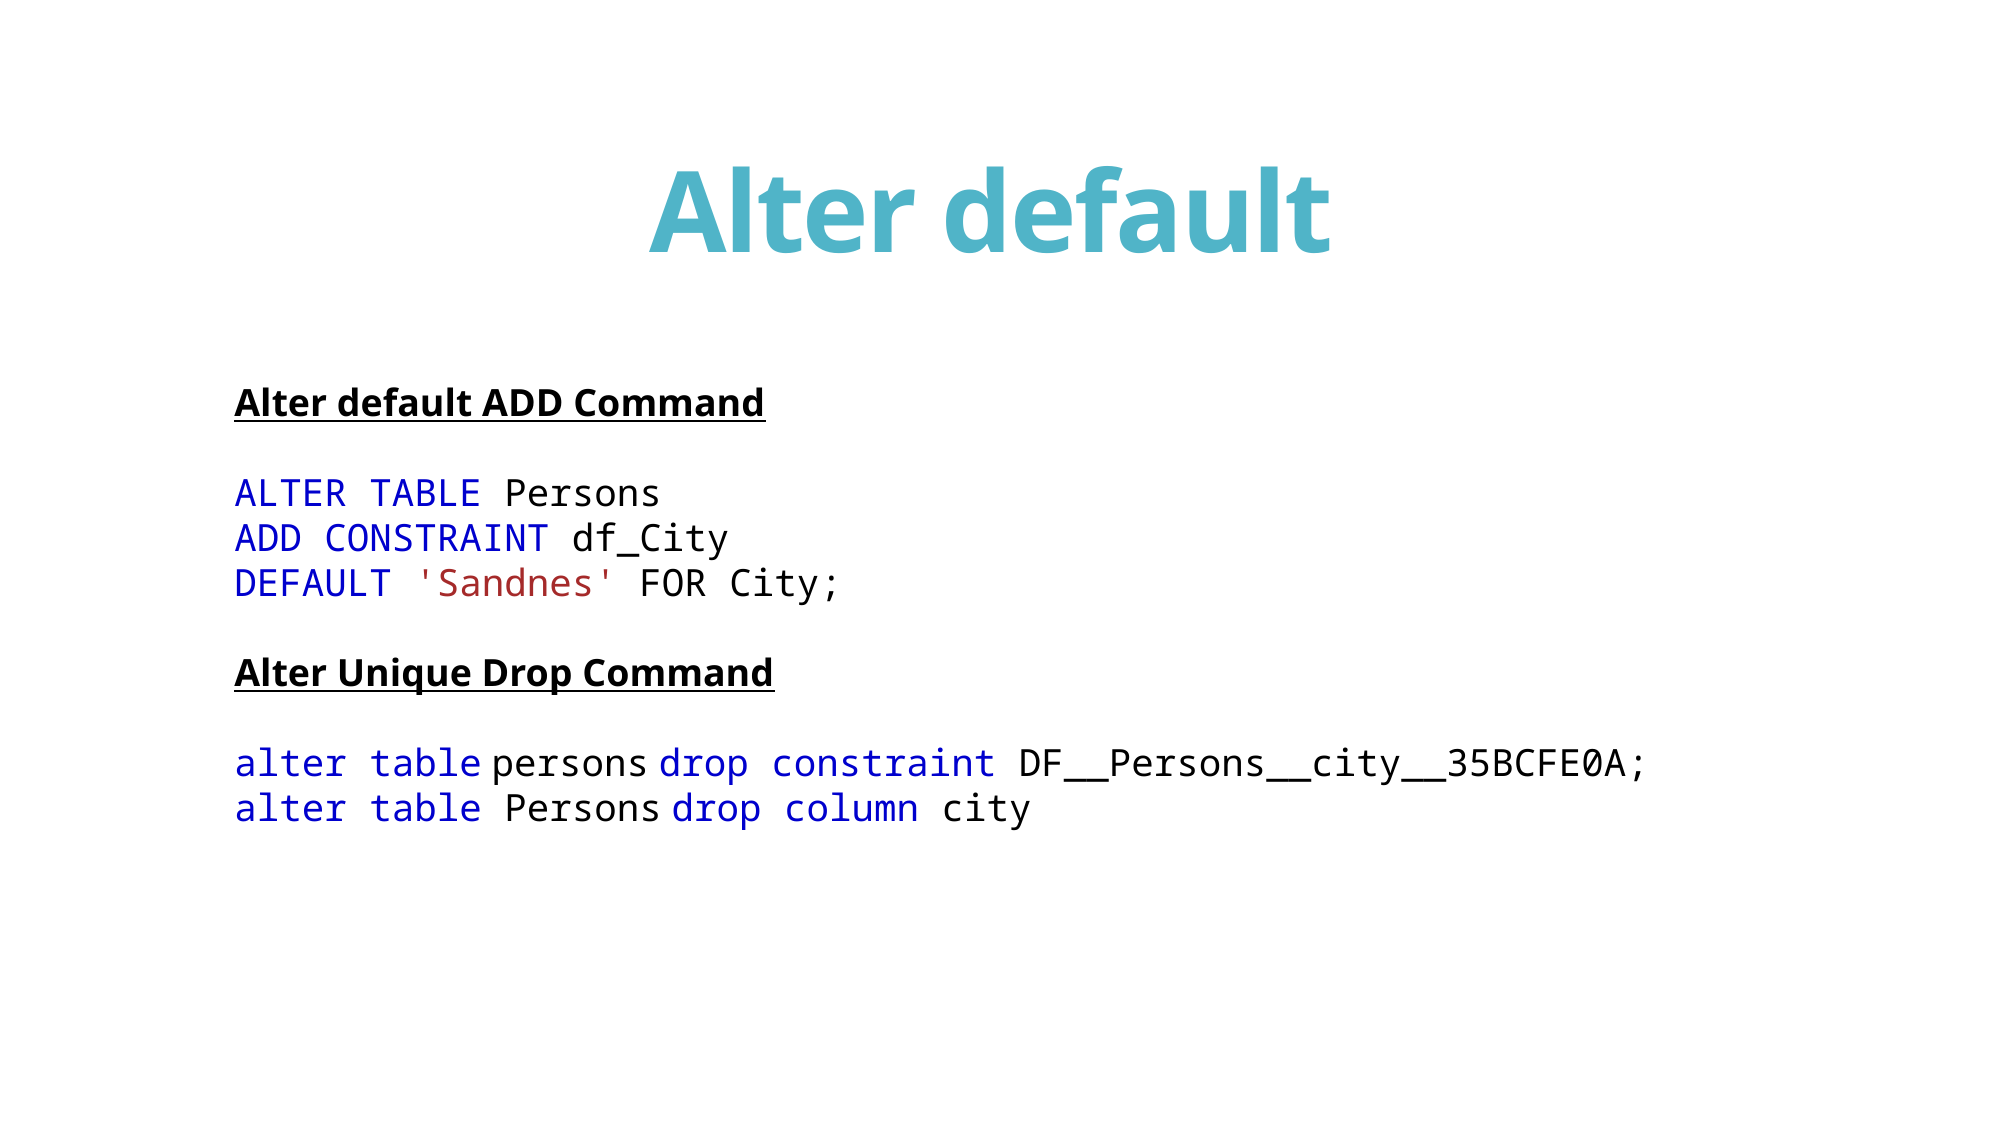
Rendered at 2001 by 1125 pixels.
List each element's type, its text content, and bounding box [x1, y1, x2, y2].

text_box Alter default ADD Command ALTER TABLE Persons ADD CONSTRAINT df_City DEFAULT 'Sandnes' FOR City; Alter Unique Drop Command alter table persons drop constraint DF__Persons__city__35BCFE0A; alter table Persons drop column city [219, 371, 1668, 837]
title Alter default [107, 81, 1875, 354]
